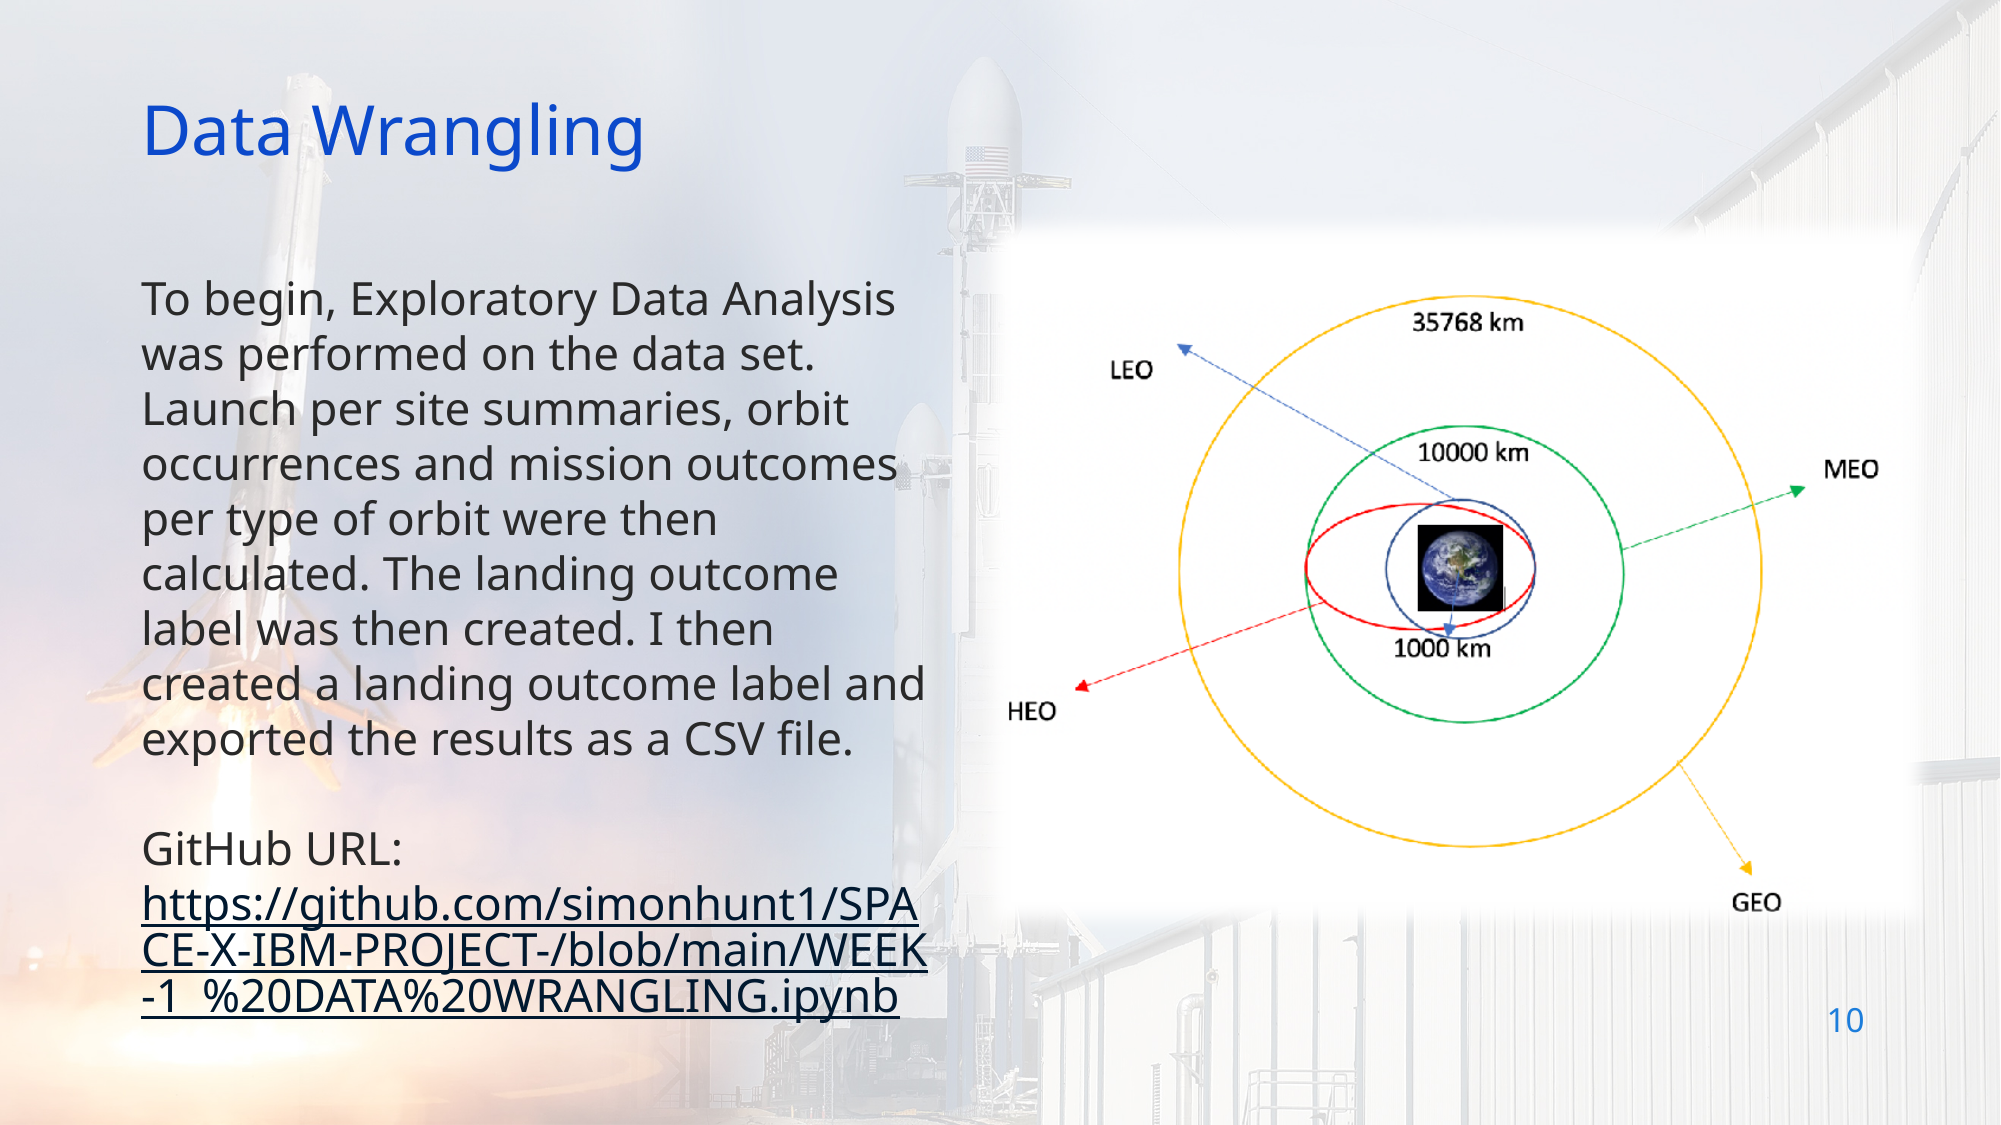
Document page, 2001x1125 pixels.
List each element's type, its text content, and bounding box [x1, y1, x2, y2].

slide_number 10 [1429, 988, 1880, 1055]
list To begin, Exploratory Data Analysis was performed on the data set. Launch per site summaries, orbit occurrences and mission outcomes per type of orbit were then calculated. The landing outcome label was then created. I then created a landing outcome label and exported the results as a CSV file. GitHub URL: https://github.com/simonhunt1/SPACE-X-IBM-PROJECT-/blob/main/WEEK-1_%20DATA%20WRANGLING.ipynb [126, 262, 948, 1018]
text_box Data Wrangling [126, 88, 1852, 179]
picture [0, 0, 2001, 1125]
